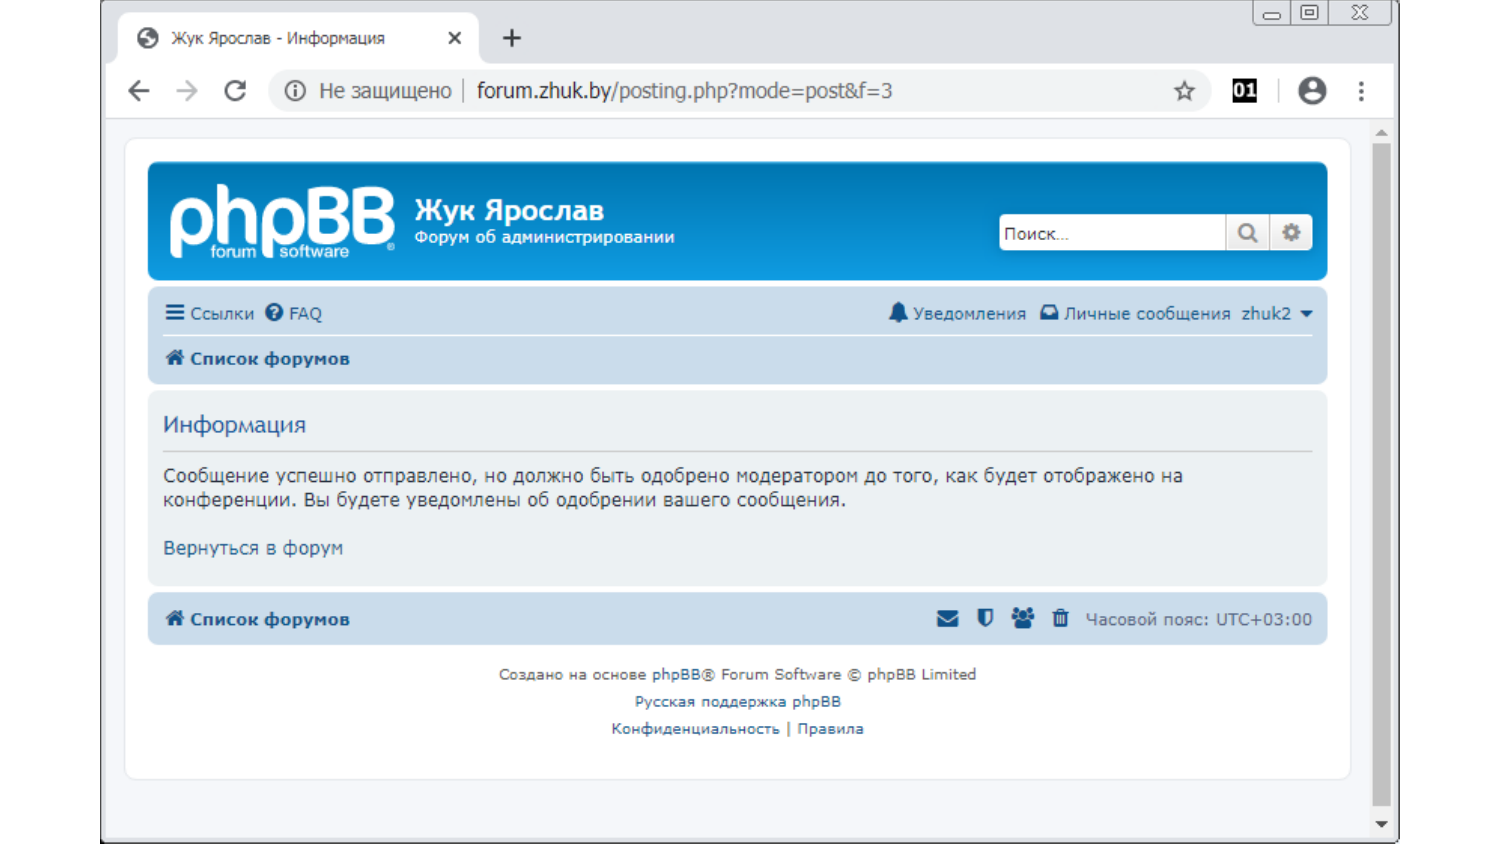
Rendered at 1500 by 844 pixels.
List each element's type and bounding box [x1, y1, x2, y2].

picture [99, 0, 1400, 844]
